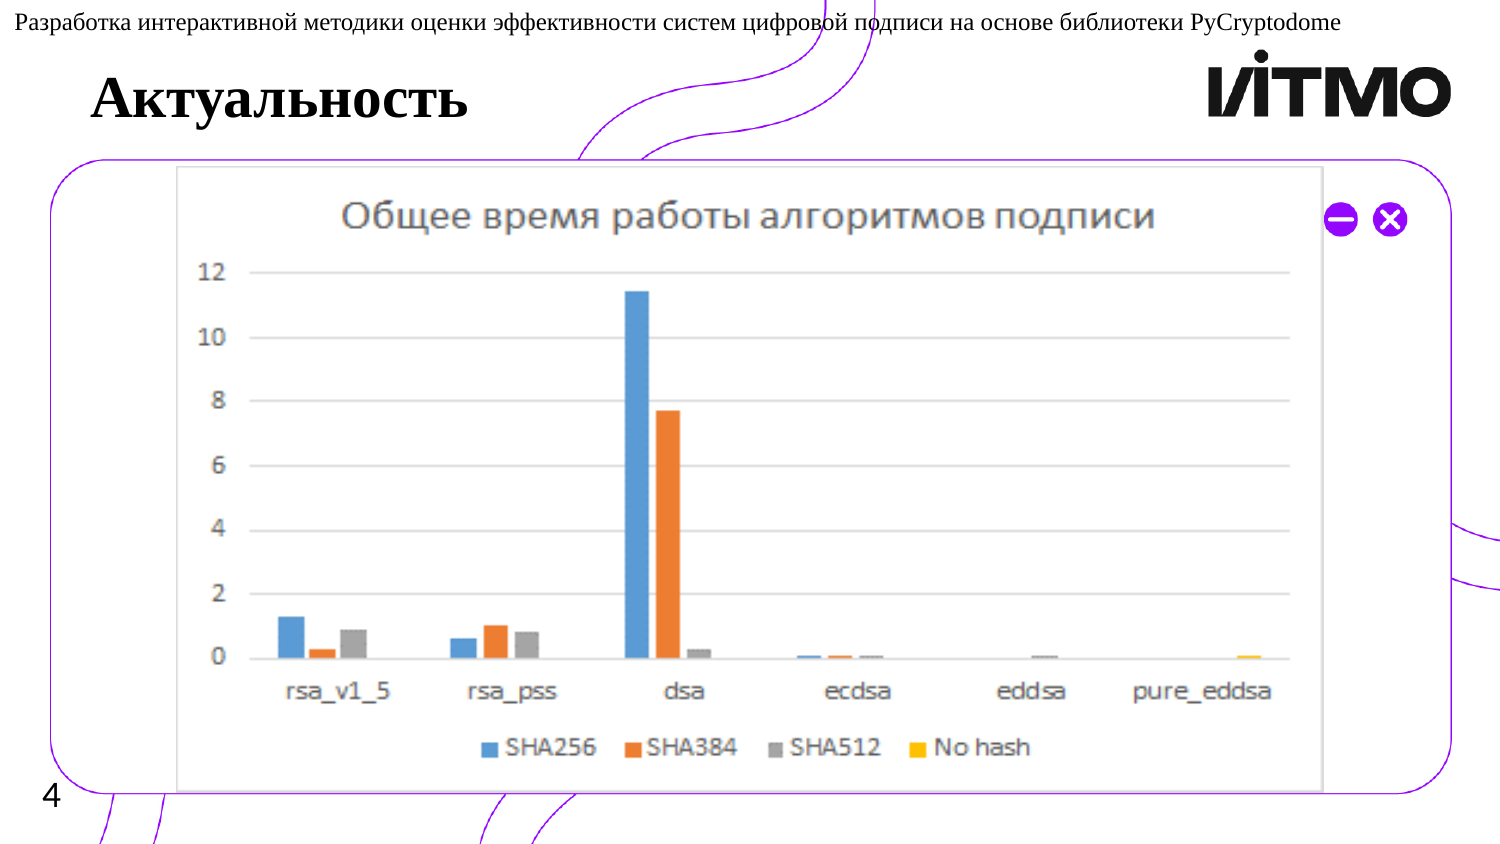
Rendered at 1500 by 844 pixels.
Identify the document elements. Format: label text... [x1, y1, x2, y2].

text_box 4 [27, 762, 109, 823]
text_box Разработка интерактивной методики оценки эффективности систем цифровой подписи на основе библиотеки PyCryptodome [0, 0, 1500, 43]
title Актуальность [75, 50, 1195, 137]
picture [0, 43, 1500, 844]
